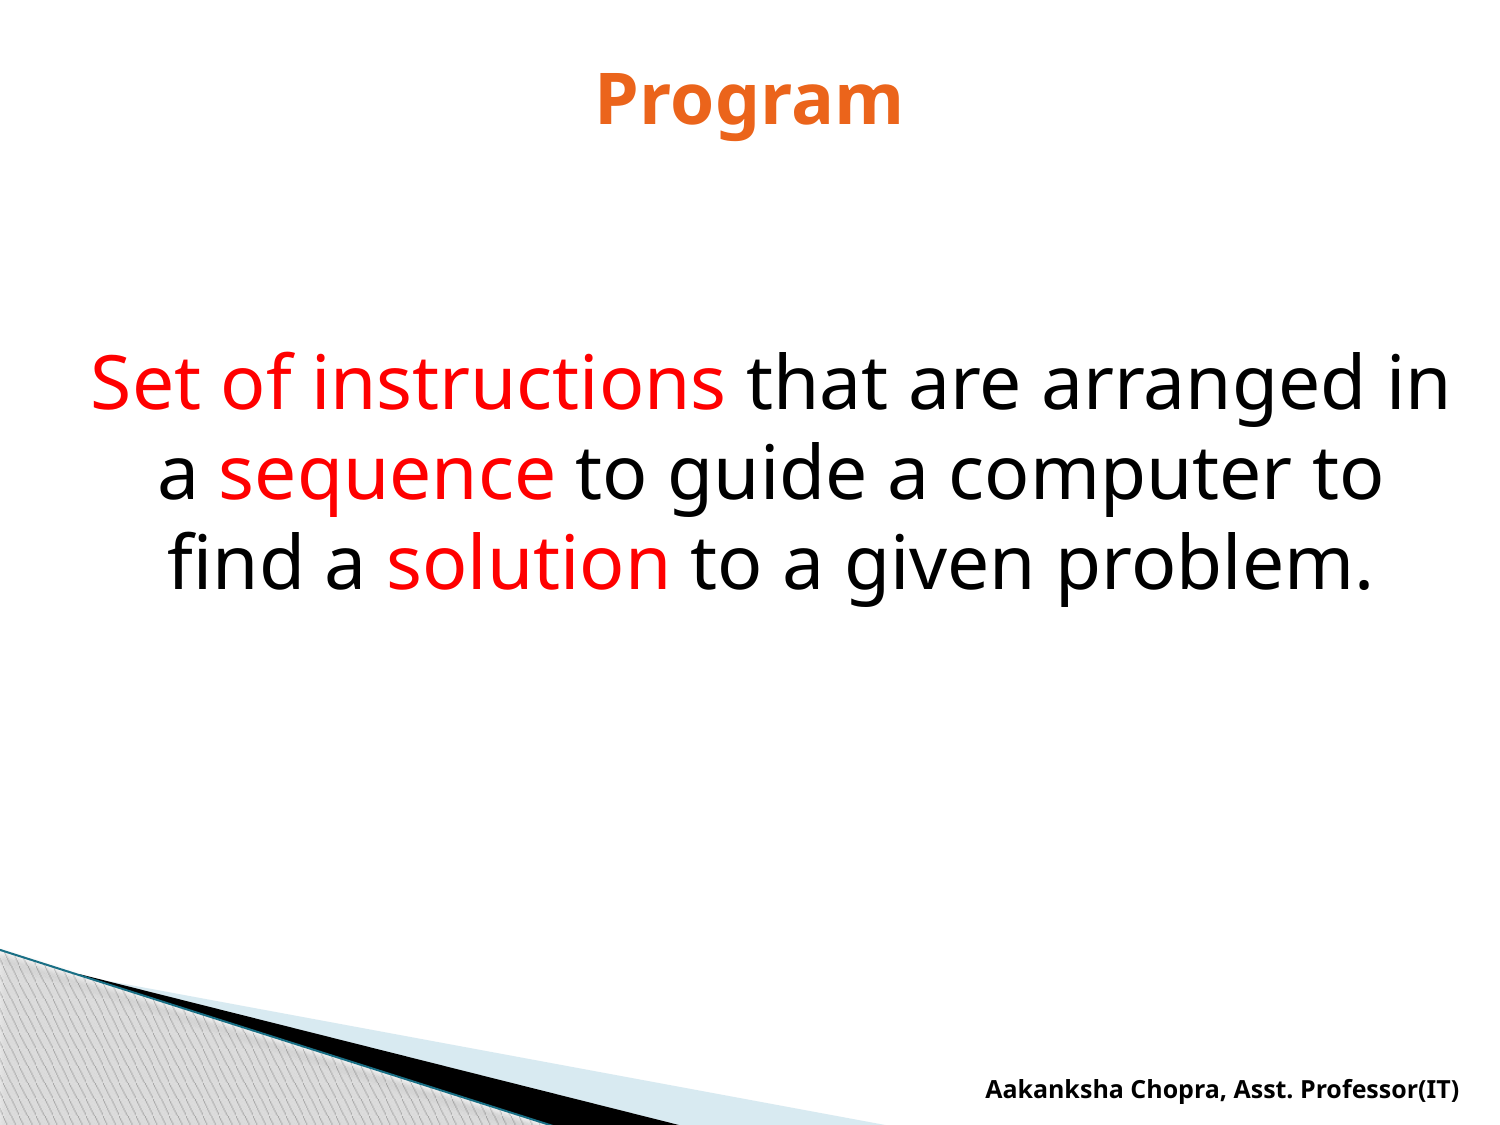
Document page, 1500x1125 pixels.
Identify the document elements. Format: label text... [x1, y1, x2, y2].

text_box Set of instructions that are arranged in a sequence to guide a computer to find a solution to a given problem. [49, 237, 1475, 883]
text_box Aakanksha Chopra, Asst. Professor(IT) [949, 1051, 1475, 1111]
list [0, 237, 1500, 1125]
title Program [75, 45, 1425, 233]
